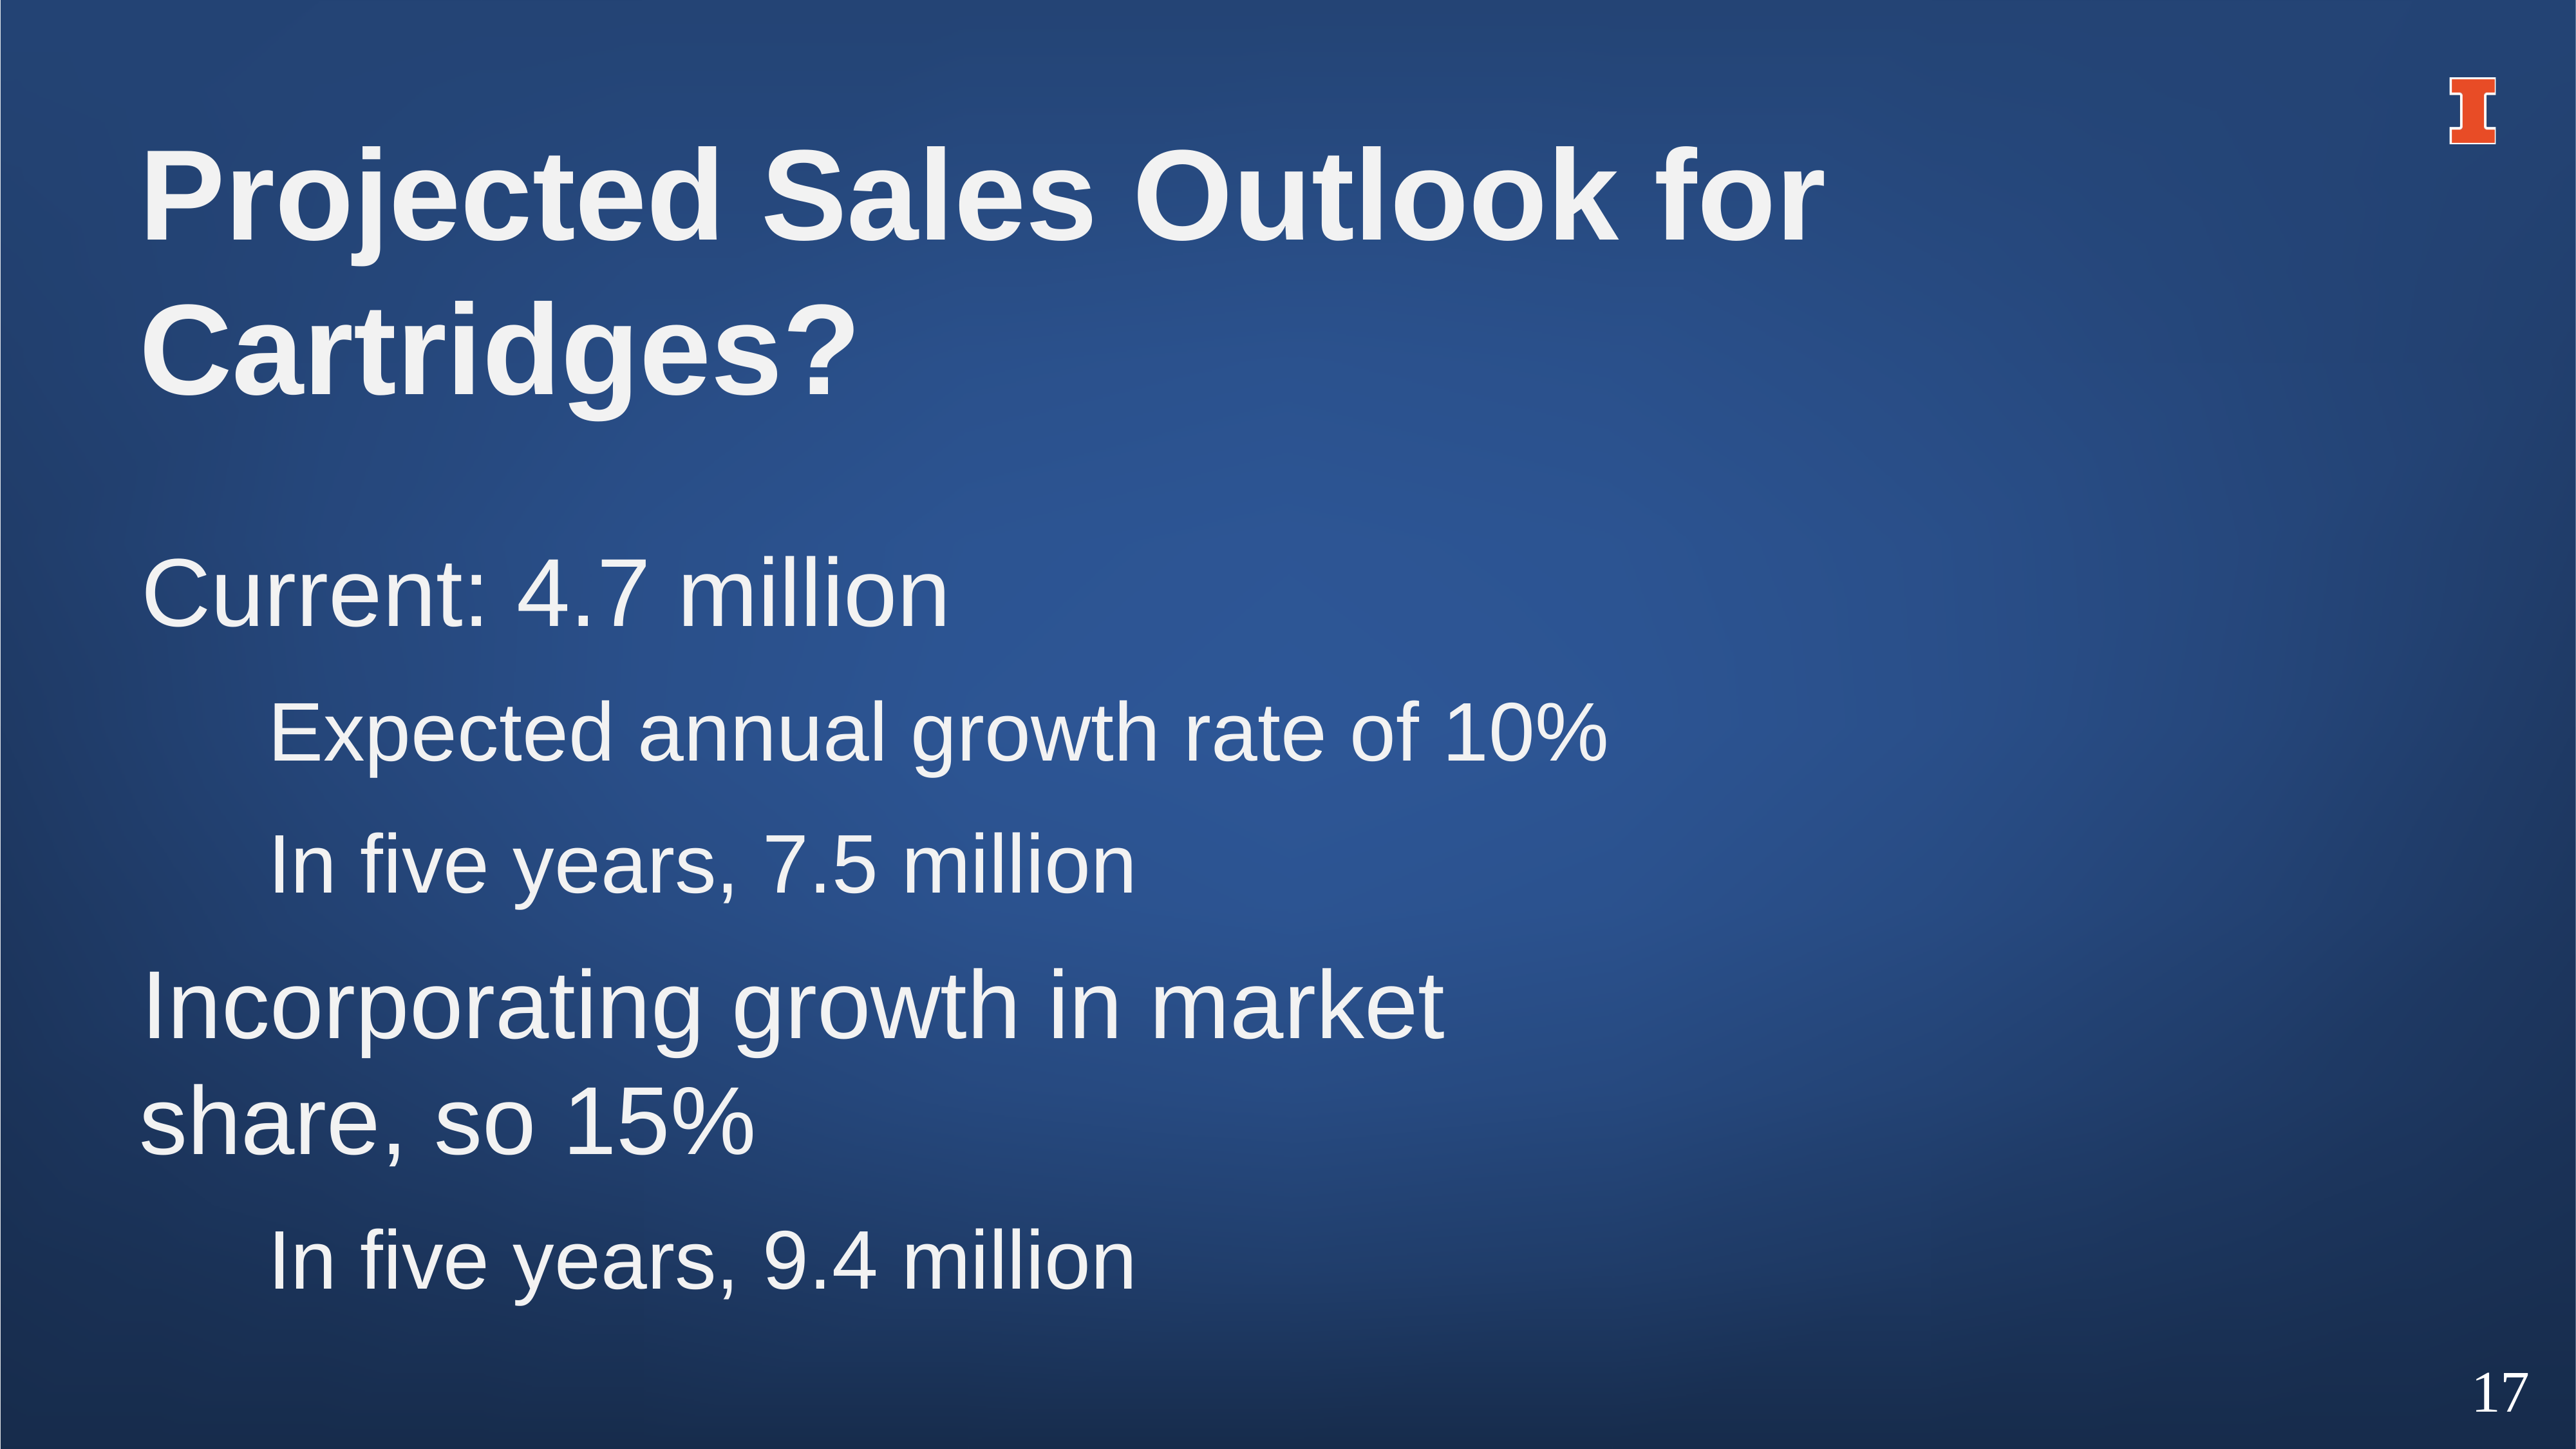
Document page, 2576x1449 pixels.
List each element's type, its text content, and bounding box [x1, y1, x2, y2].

list Current: 4.7 million Expected annual growth rate of 10% In five years, 7.5 million Incorporating growth in market share, so 15% In five years, 9.4 million [129, 483, 1727, 1352]
picture [0, 0, 2576, 1449]
title Projected Sales Outlook for Cartridges? [129, 106, 2443, 450]
